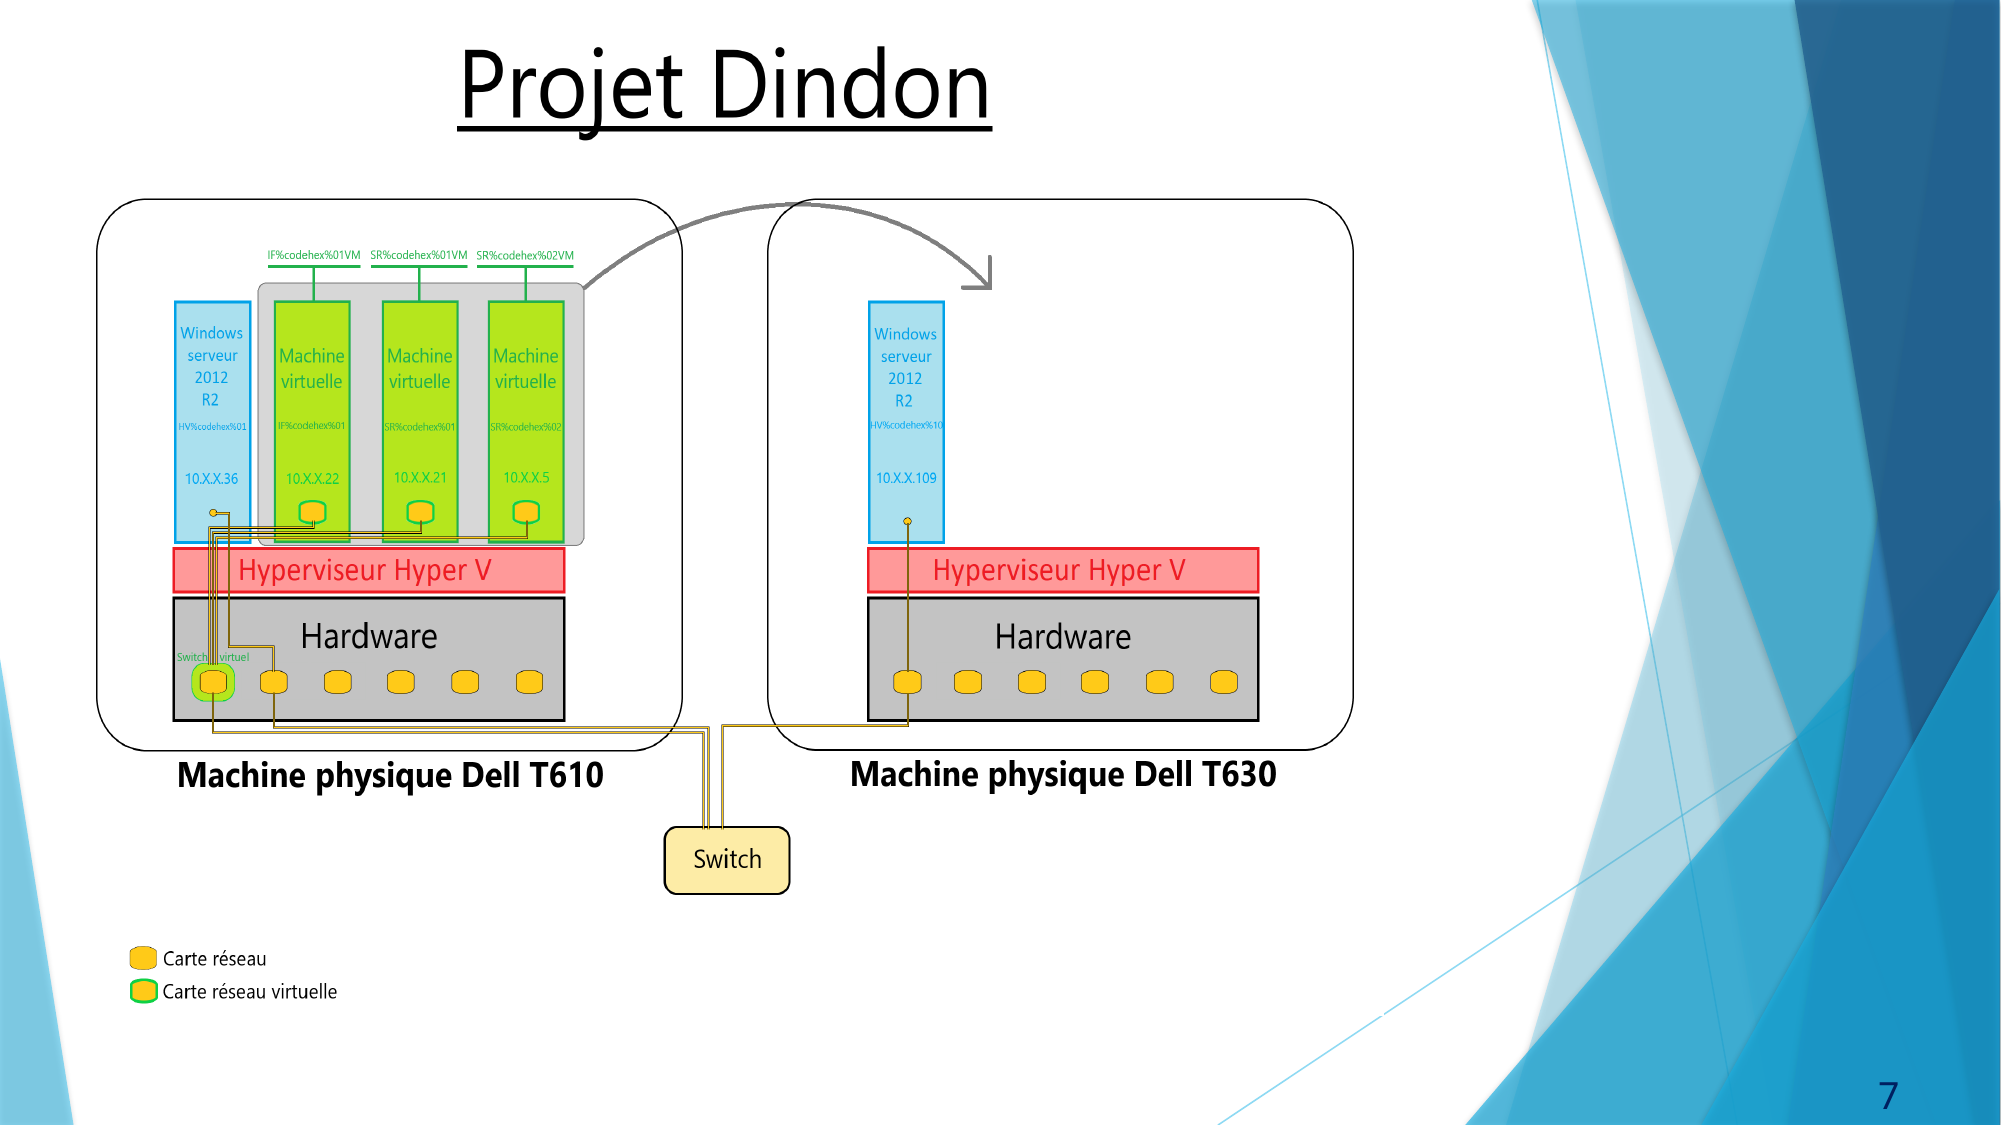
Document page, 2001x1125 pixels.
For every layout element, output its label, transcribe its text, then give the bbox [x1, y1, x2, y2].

text_box 7 [1863, 1064, 1915, 1125]
picture [67, 0, 1385, 1016]
